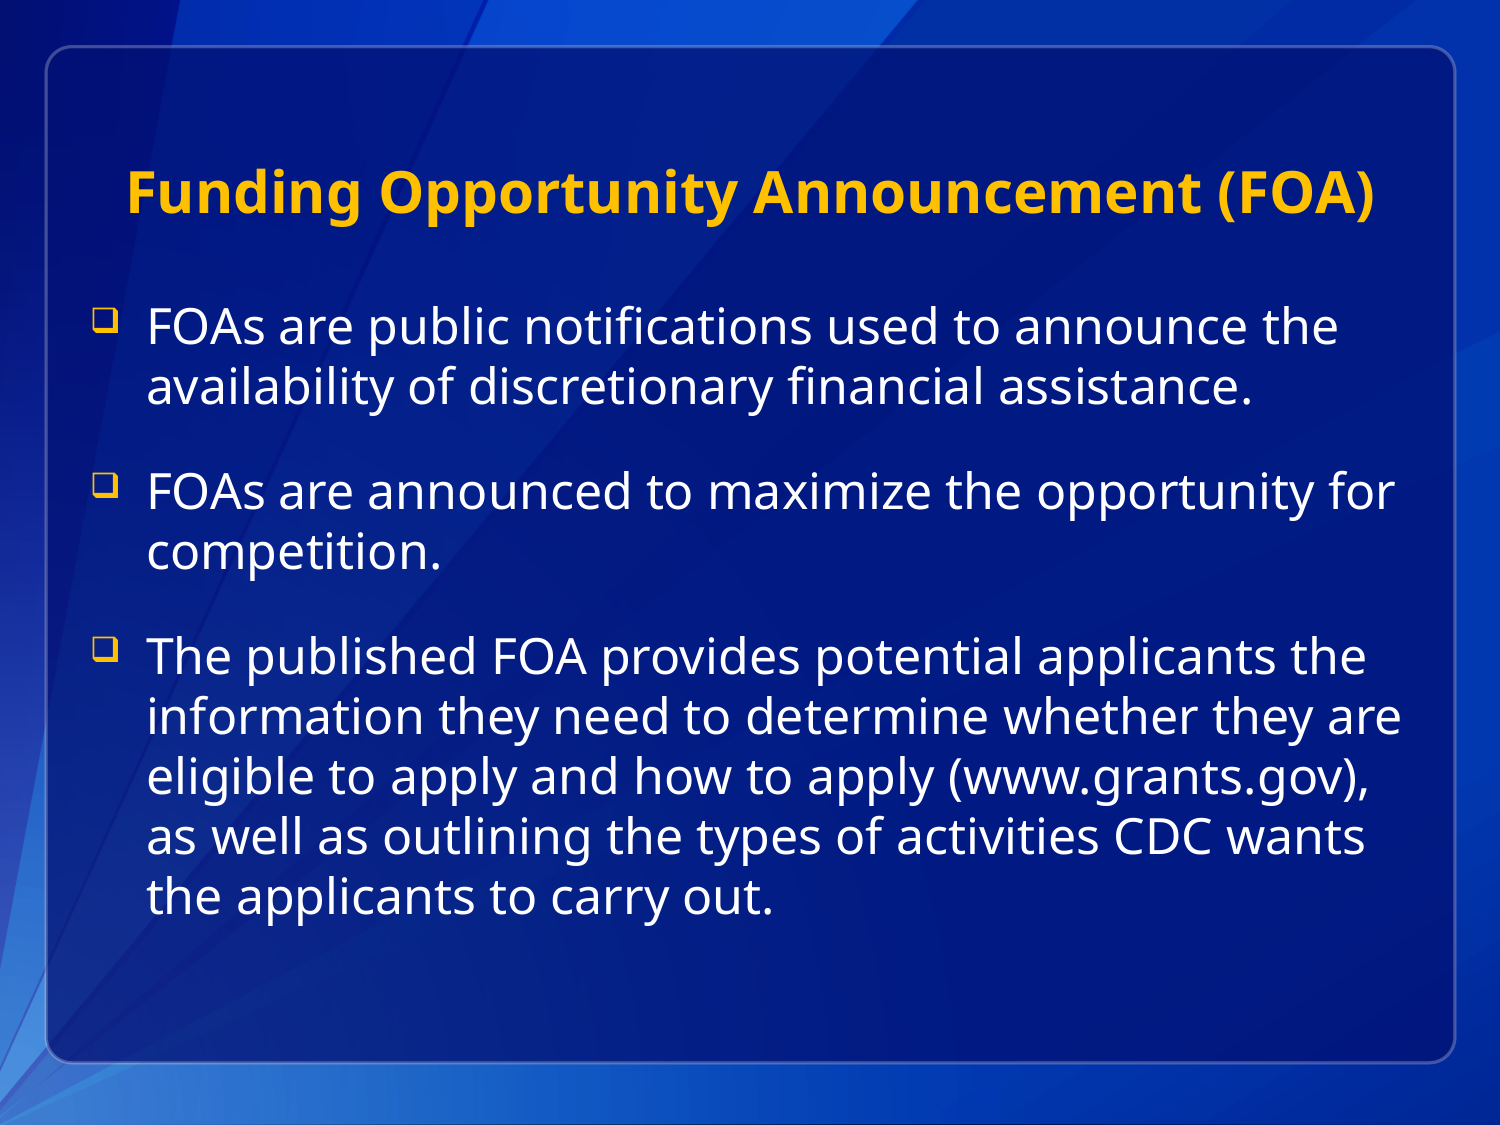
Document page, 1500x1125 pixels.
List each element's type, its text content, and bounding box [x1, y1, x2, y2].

picture [0, 0, 1500, 1125]
title Funding Opportunity Announcement (FOA) [75, 45, 1425, 233]
list FOAs are public notifications used to announce the availability of discretionary financial assistance. FOAs are announced to maximize the opportunity for competition. The published FOA provides potential applicants the information they need to determine whether they are eligible to apply and how to apply (www.grants.gov), as well as outlining the types of activities CDC wants the applicants to carry out. [75, 287, 1425, 1075]
